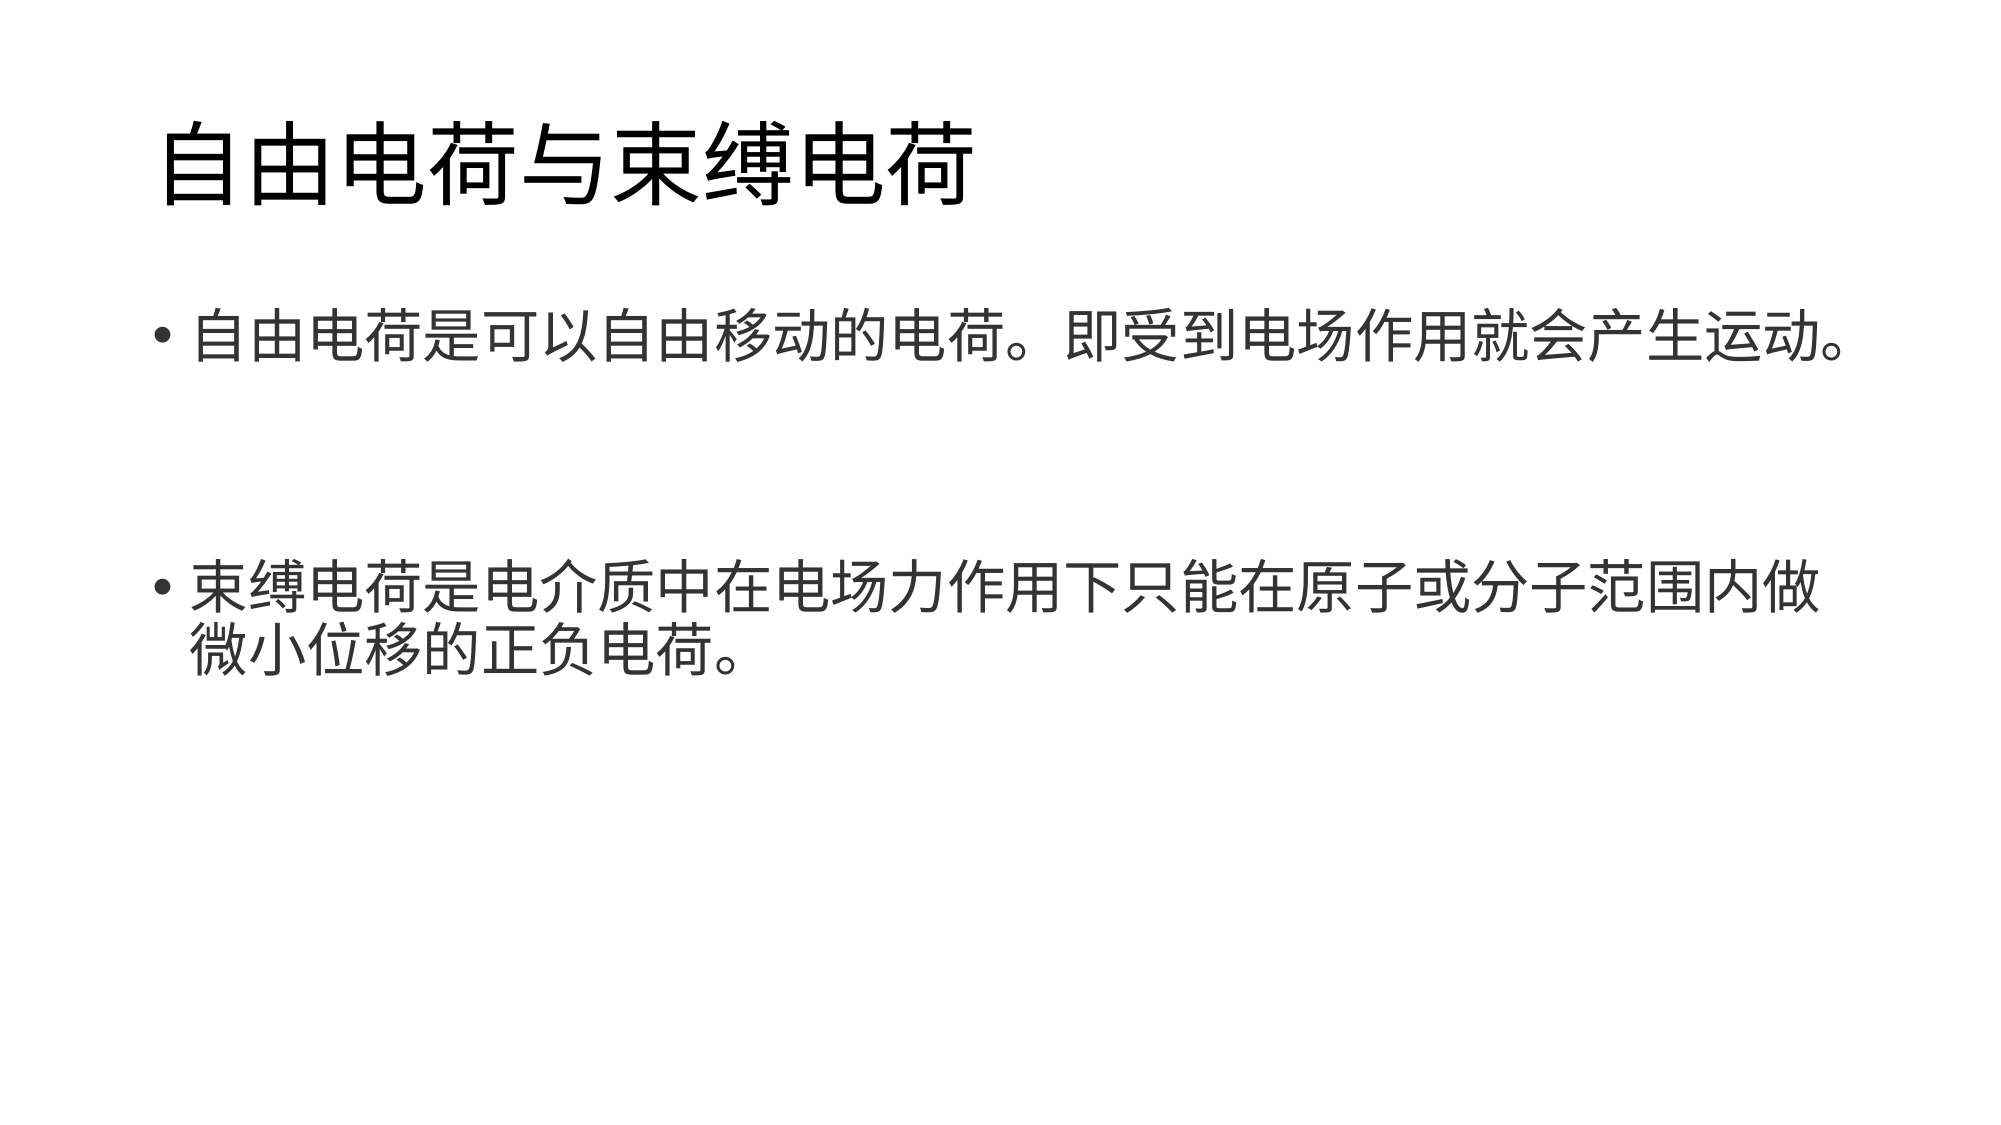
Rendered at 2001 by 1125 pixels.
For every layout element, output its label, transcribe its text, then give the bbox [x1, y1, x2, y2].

title 自由电荷与束缚电荷 [137, 59, 1863, 278]
list 自由电荷是可以自由移动的电荷。即受到电场作用就会产生运动。 束缚电荷是电介质中在电场力作用下只能在原子或分子范围内做微小位移的正负电荷。 [137, 299, 1863, 1014]
